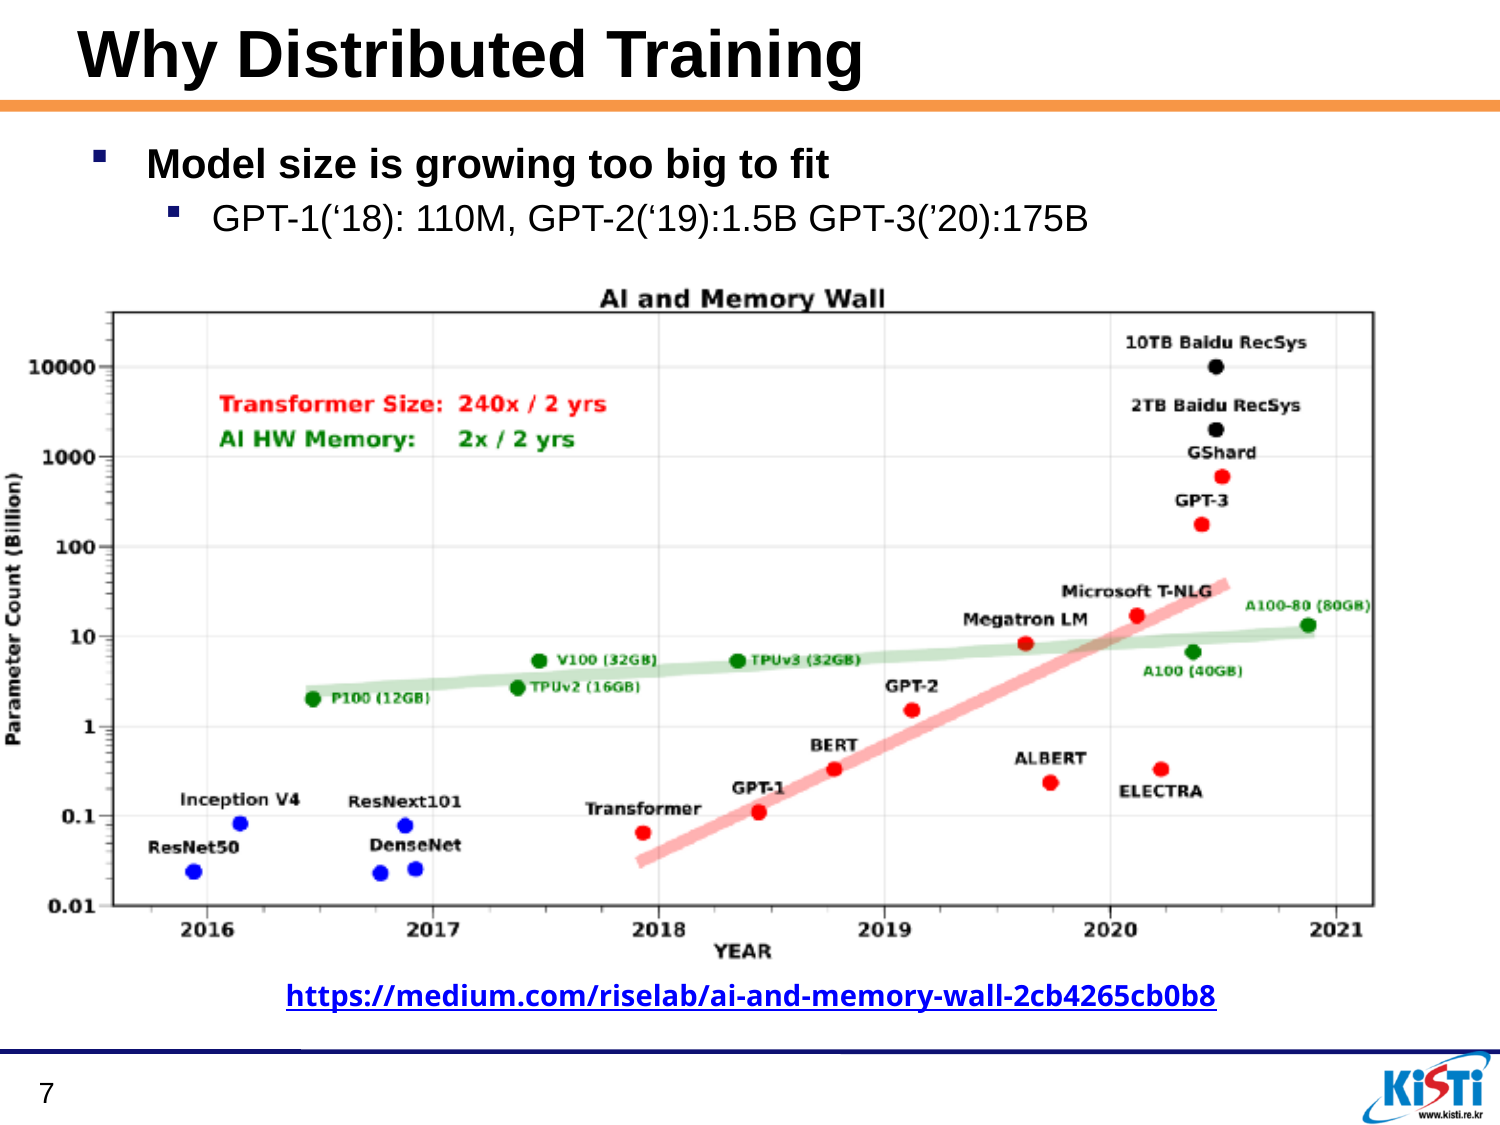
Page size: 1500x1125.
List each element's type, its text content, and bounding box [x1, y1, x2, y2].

text_box https://medium.com/riselab/ai-and-memory-wall-2cb4265cb0b8 [270, 976, 1232, 1025]
picture [0, 284, 1378, 968]
picture [1354, 1051, 1499, 1125]
title Why Distributed Training [62, 4, 1440, 98]
list Model size is growing too big to fit GPT-1(‘18): 110M, GPT-2(‘19):1.5B GPT-3(’20):175B [75, 128, 1484, 983]
slide_number 7 [23, 1066, 374, 1106]
